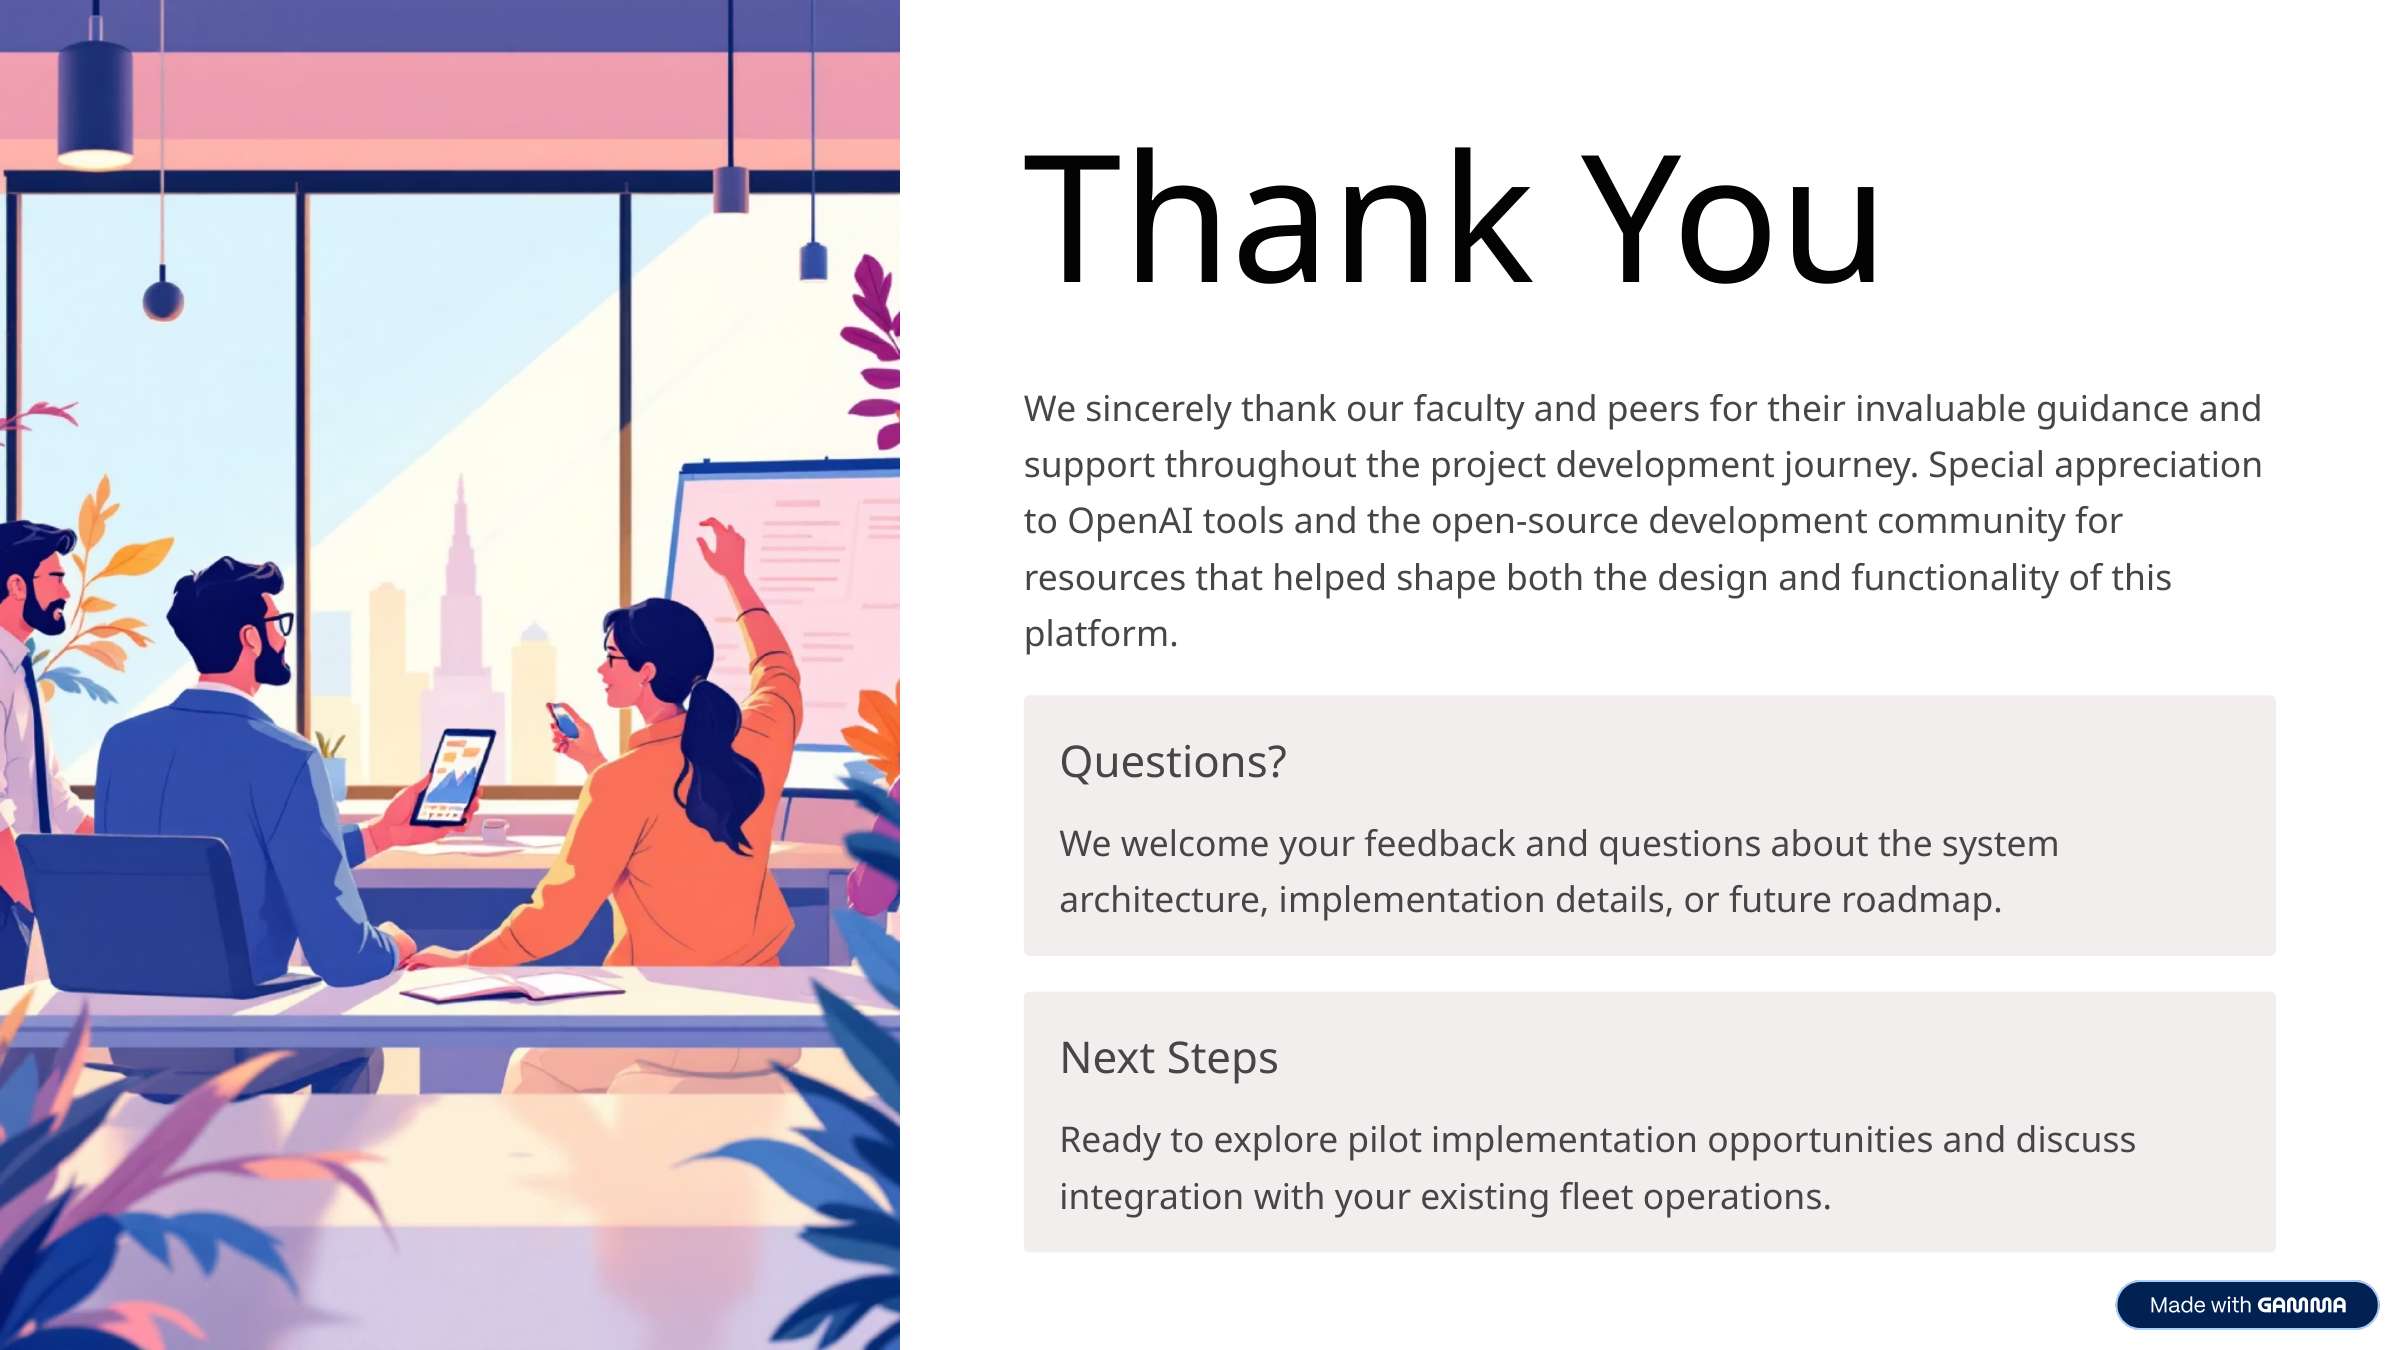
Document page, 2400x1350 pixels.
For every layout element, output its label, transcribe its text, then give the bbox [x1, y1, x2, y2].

text_box [1023, 991, 2276, 1253]
text_box We sincerely thank our faculty and peers for their invaluable guidance and support throughout the project development journey. Special appreciation to OpenAI tools and the open-source development community for resources that helped shape both the design and functionality of this platform. [1023, 372, 2276, 656]
text_box Questions? [1059, 730, 1503, 787]
text_box Thank You [1023, 97, 2276, 319]
text_box Next Steps [1059, 1027, 1503, 1083]
text_box [1023, 695, 2276, 957]
picture [2106, 1271, 2389, 1339]
text_box We welcome your feedback and questions about the system architecture, implementation details, or future roadmap. [1059, 807, 2241, 921]
picture [0, 0, 900, 1350]
text_box Ready to explore pilot implementation opportunities and discuss integration with your existing fleet operations. [1059, 1103, 2241, 1218]
